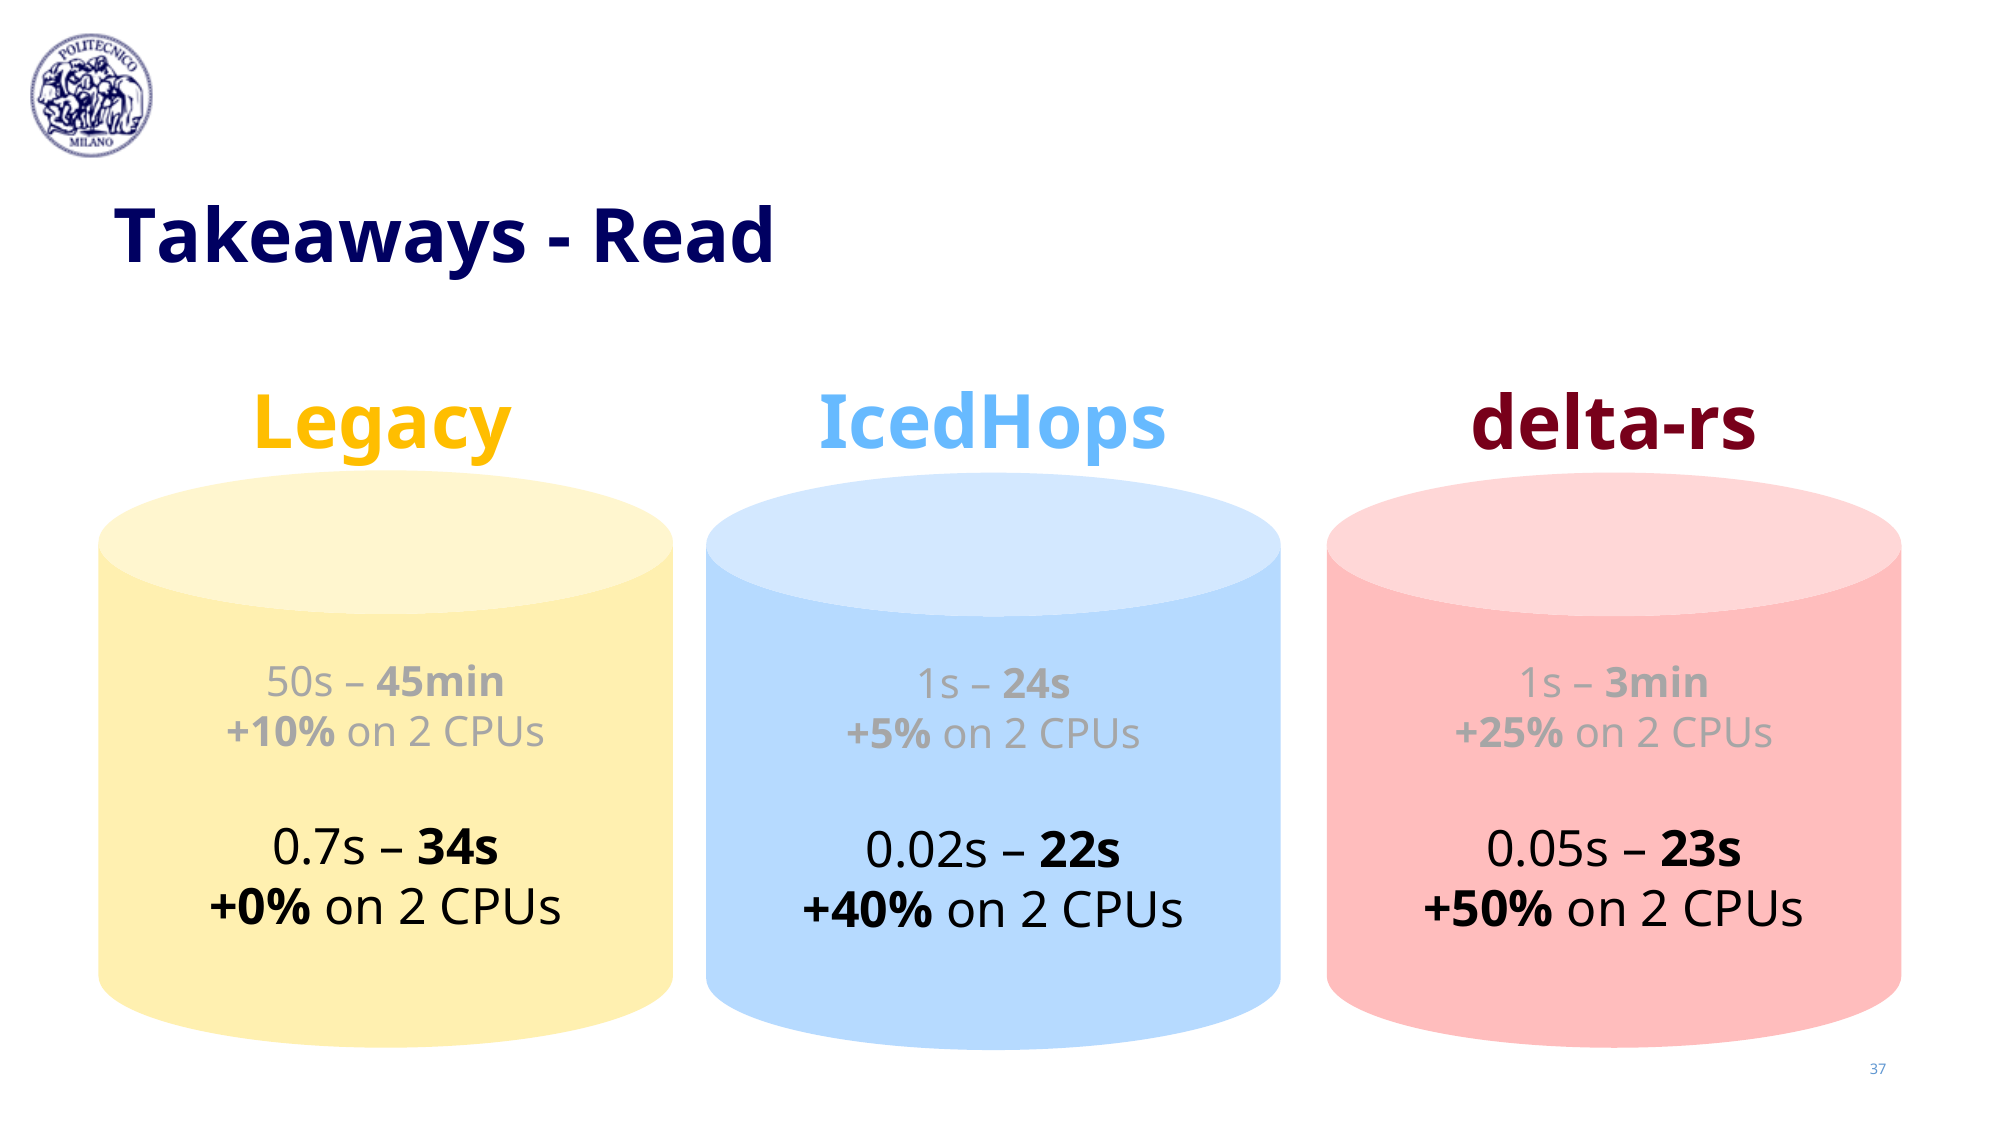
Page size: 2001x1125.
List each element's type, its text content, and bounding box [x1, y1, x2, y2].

text_box delta-rs [1443, 367, 1785, 472]
title Takeaways - Read [98, 179, 1902, 273]
slide_number 37 [1451, 1061, 1902, 1078]
text_box IcedHops [715, 365, 1271, 459]
picture [29, 26, 156, 161]
text_box 1s – 3min +25% on 2 CPUs 0.05s – 23s +50% on 2 CPUs [1325, 472, 1903, 1049]
text_box 50s – 45min +10% on 2 CPUs 0.7s – 34s +0% on 2 CPUs [97, 469, 675, 1049]
text_box Legacy [231, 365, 533, 459]
text_box 1s – 24s +5% on 2 CPUs 0.02s – 22s +40% on 2 CPUs [705, 471, 1282, 1052]
